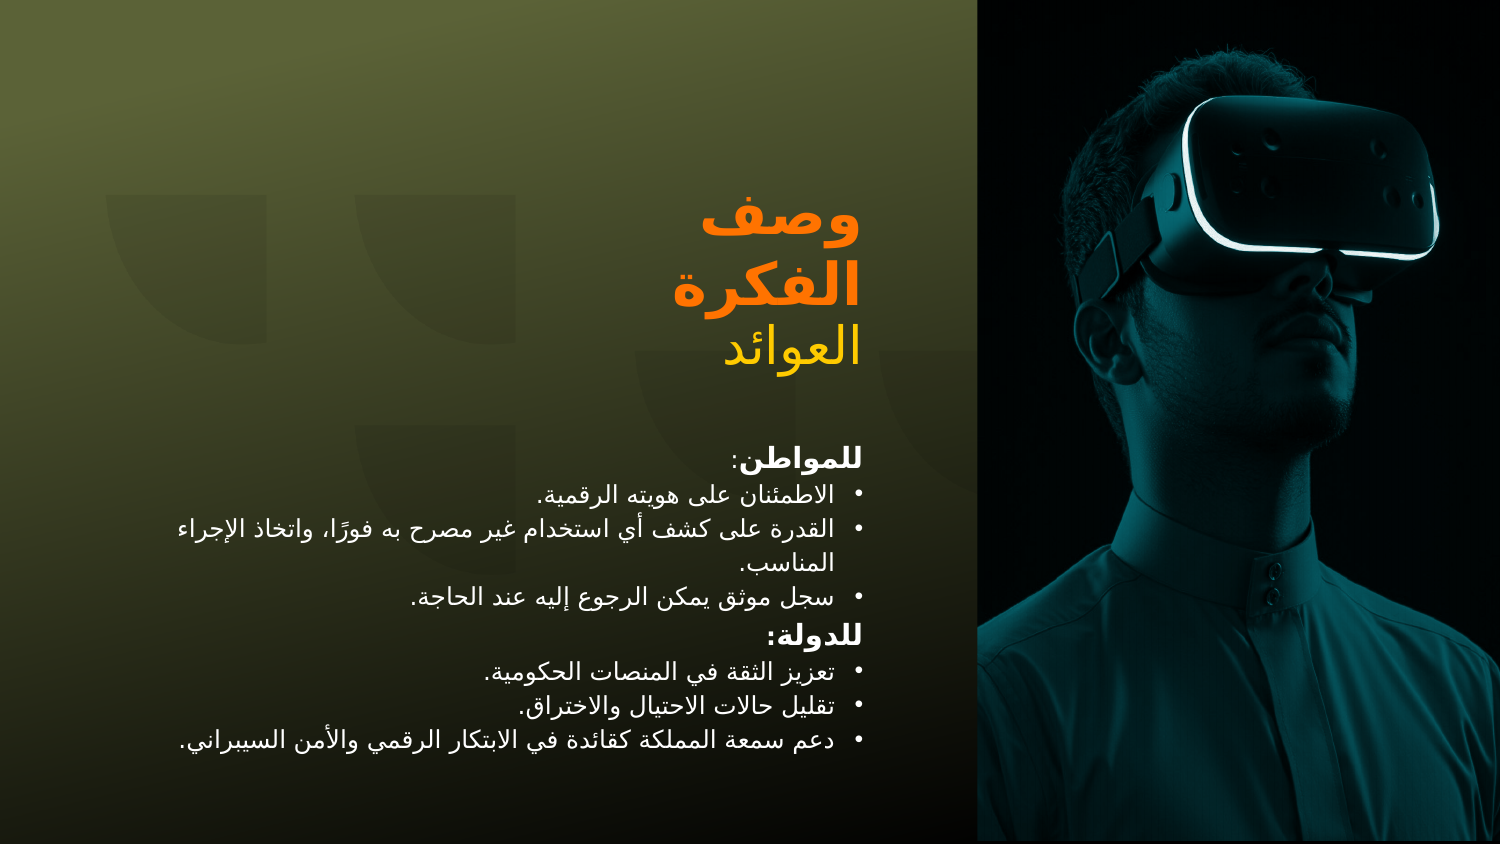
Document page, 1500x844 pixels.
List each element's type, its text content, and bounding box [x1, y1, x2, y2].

text_box وصف الفكرة [484, 161, 879, 256]
picture [0, 0, 1500, 844]
text_box للمواطن: الاطمئنان على هويته الرقمية. القدرة على كشف أي استخدام غير مصرح به فورًا، واتخاذ الإجراء المناسب. سجل موثق يمكن الرجوع إليه عند الحاجة. للدولة: تعزيز الثقة في المنصات الحكومية. تقليل حالات الاحتيال والاختراق. دعم سمعة المملكة كقائدة في الابتكار الرقمي والأمن السيبراني. [132, 418, 879, 634]
text_box العوائد [370, 323, 879, 391]
